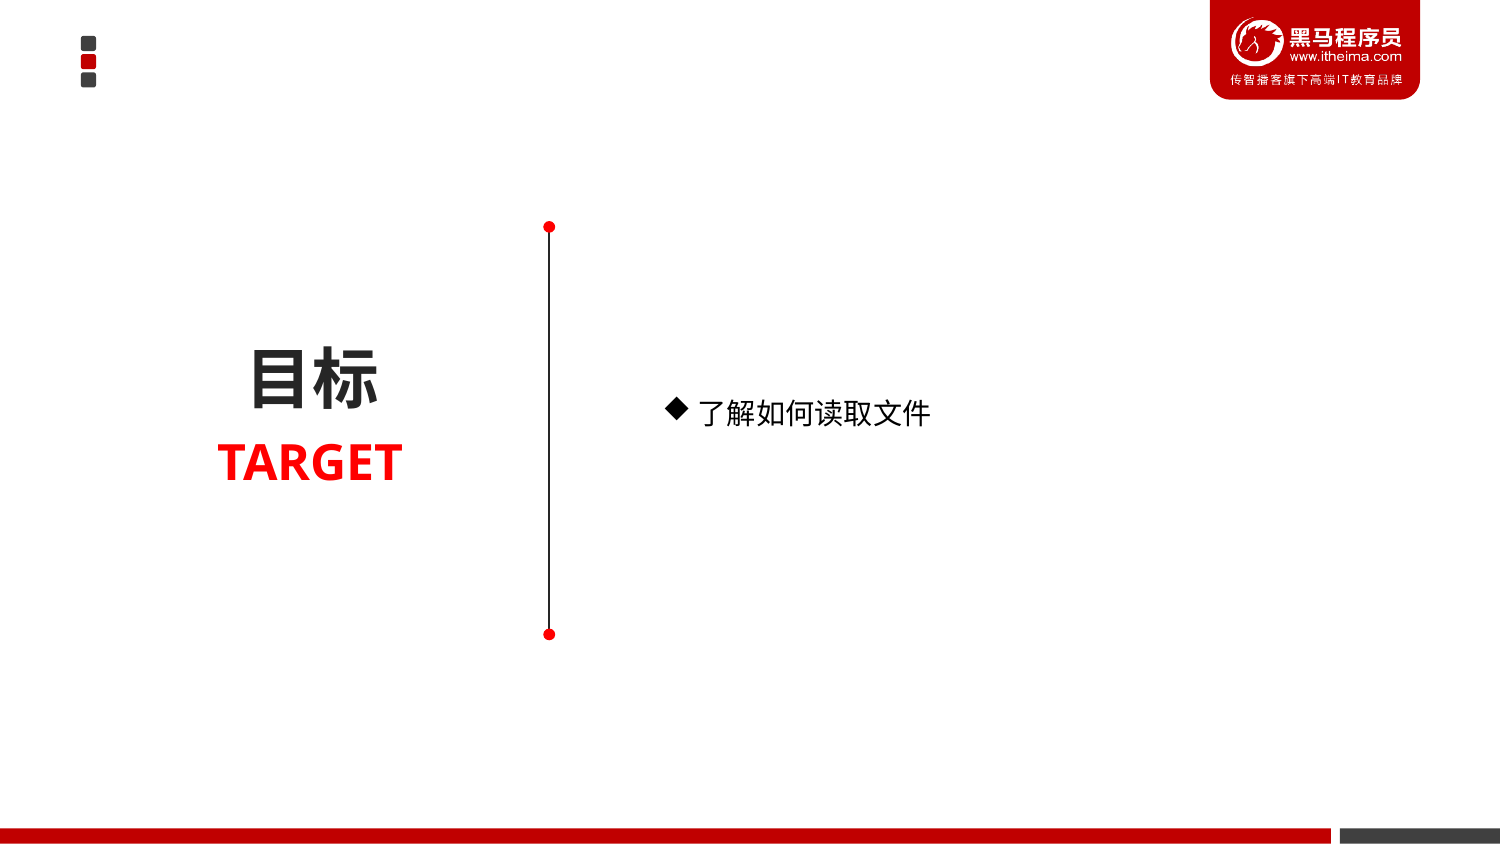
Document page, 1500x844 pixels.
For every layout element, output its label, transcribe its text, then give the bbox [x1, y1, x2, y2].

text_box [541, 219, 558, 234]
picture [1212, 8, 1421, 94]
text_box 目标 [171, 315, 454, 449]
text_box [541, 628, 558, 643]
text_box 了解如何读取文件 [647, 352, 953, 438]
text_box TARGET [206, 422, 544, 507]
